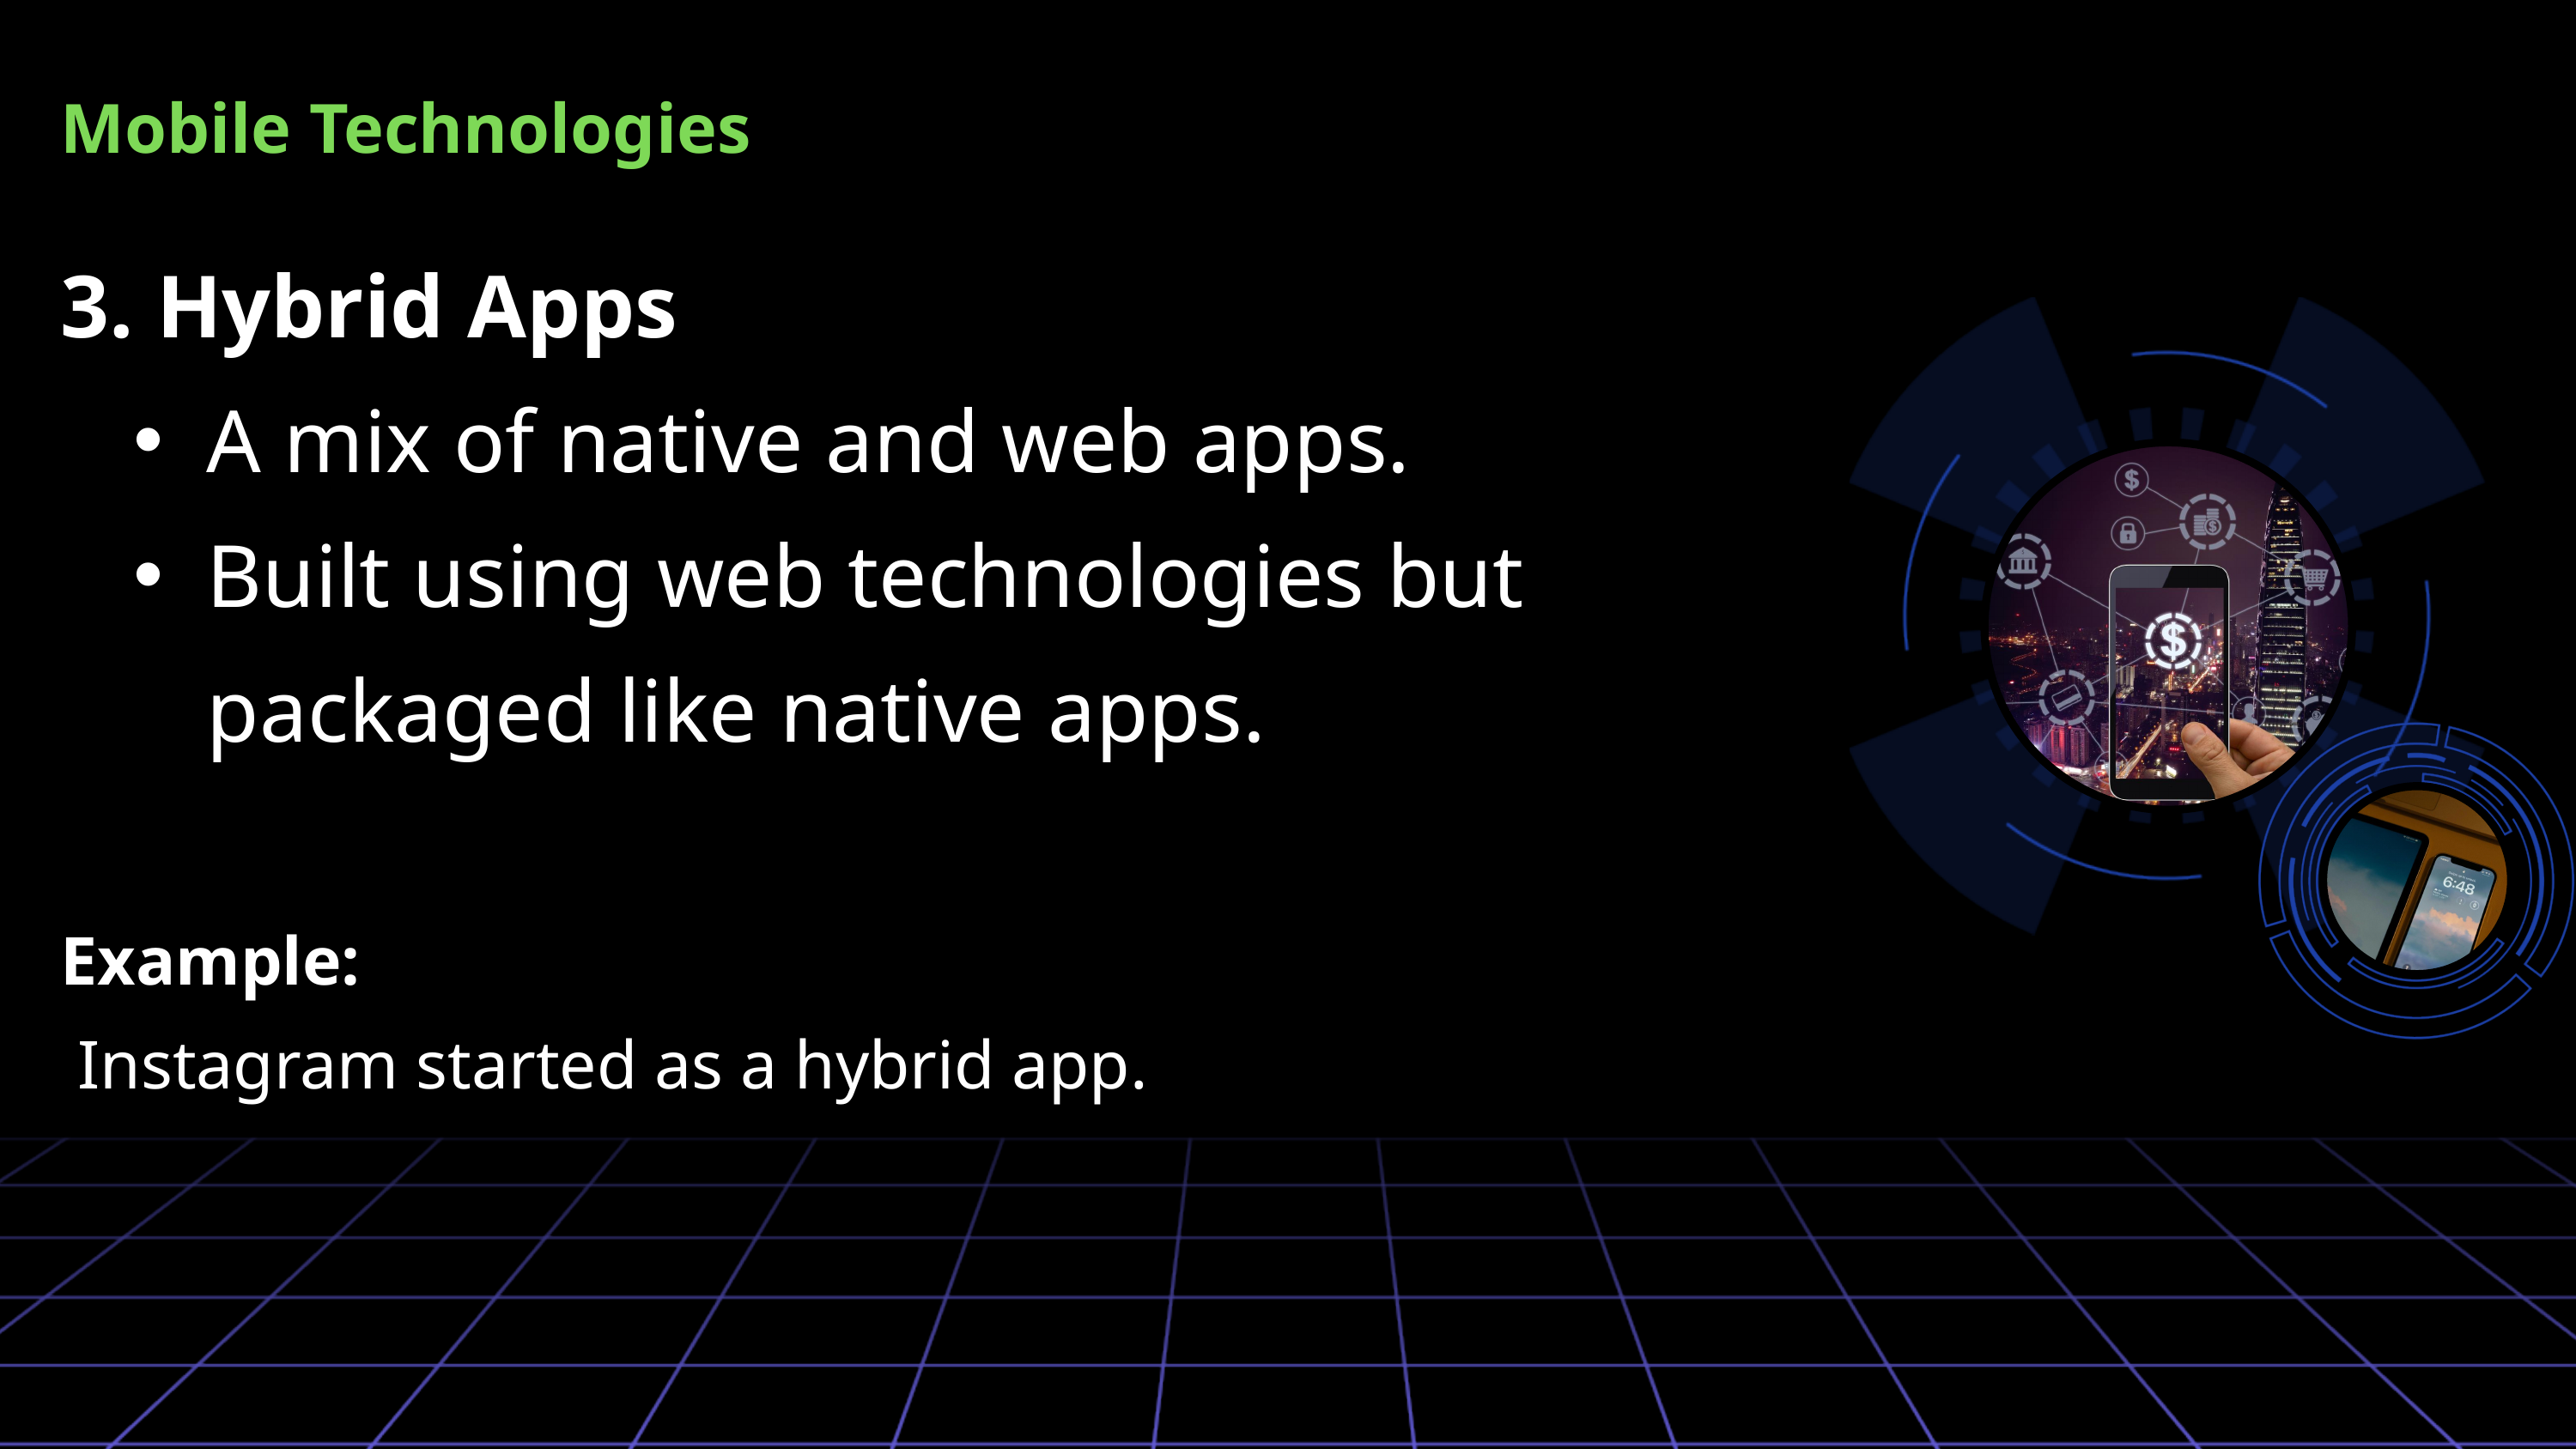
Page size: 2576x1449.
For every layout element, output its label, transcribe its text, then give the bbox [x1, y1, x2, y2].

text_box 3. Hybrid Apps A mix of native and web apps. Built using web technologies but packaged like native apps. Example: Instagram started as a hybrid app. [60, 220, 1898, 1237]
text_box Mobile Technologies [60, 82, 2069, 167]
text_box [0, 1137, 2576, 1449]
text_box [1849, 296, 2576, 1040]
